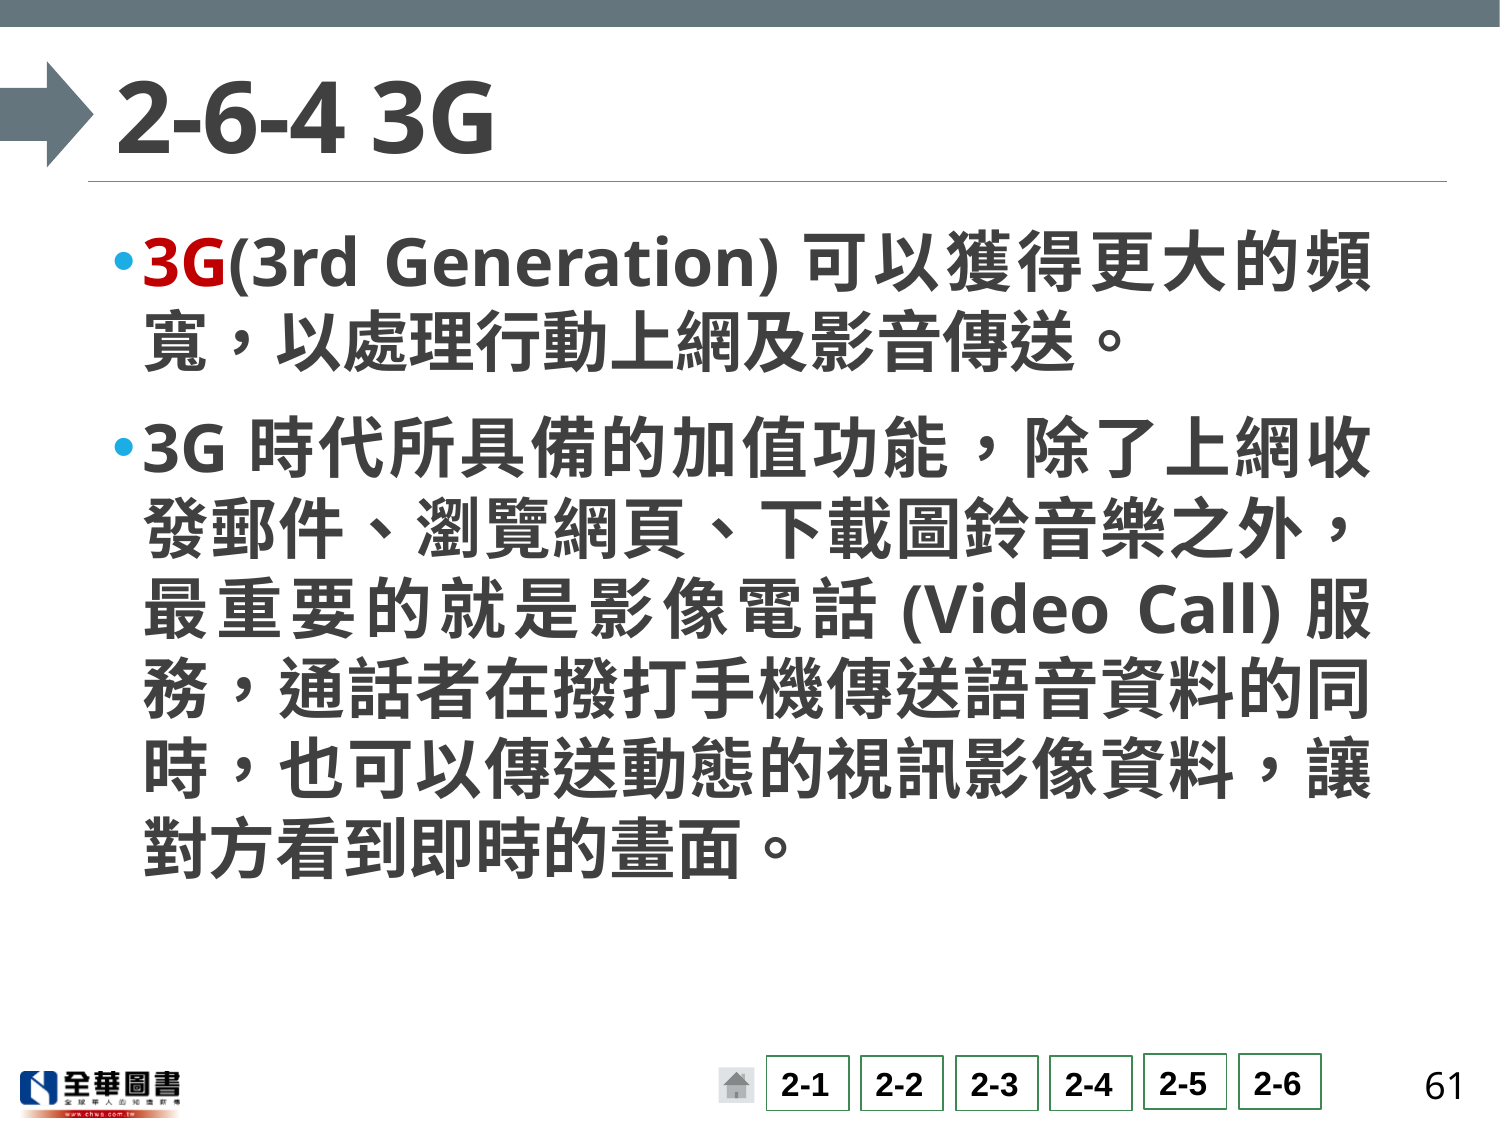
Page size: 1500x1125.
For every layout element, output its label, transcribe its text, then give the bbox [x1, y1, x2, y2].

list 3G(3rd Generation)可以獲得更大的頻寬，以處理行動上網及影音傳送。 3G時代所具備的加值功能，除了上網收發郵件、瀏覽網頁、下載圖鈴音樂之外，最重要的就是影像電話(Video Call)服務，通話者在撥打手機傳送語音資料的同時，也可以傳送動態的視訊影像資料，讓對方看到即時的畫面。 [112, 212, 1373, 1024]
title 2-6-4 3G [100, 47, 1447, 182]
picture [20, 1071, 180, 1118]
slide_number 61 [1320, 1057, 1483, 1118]
